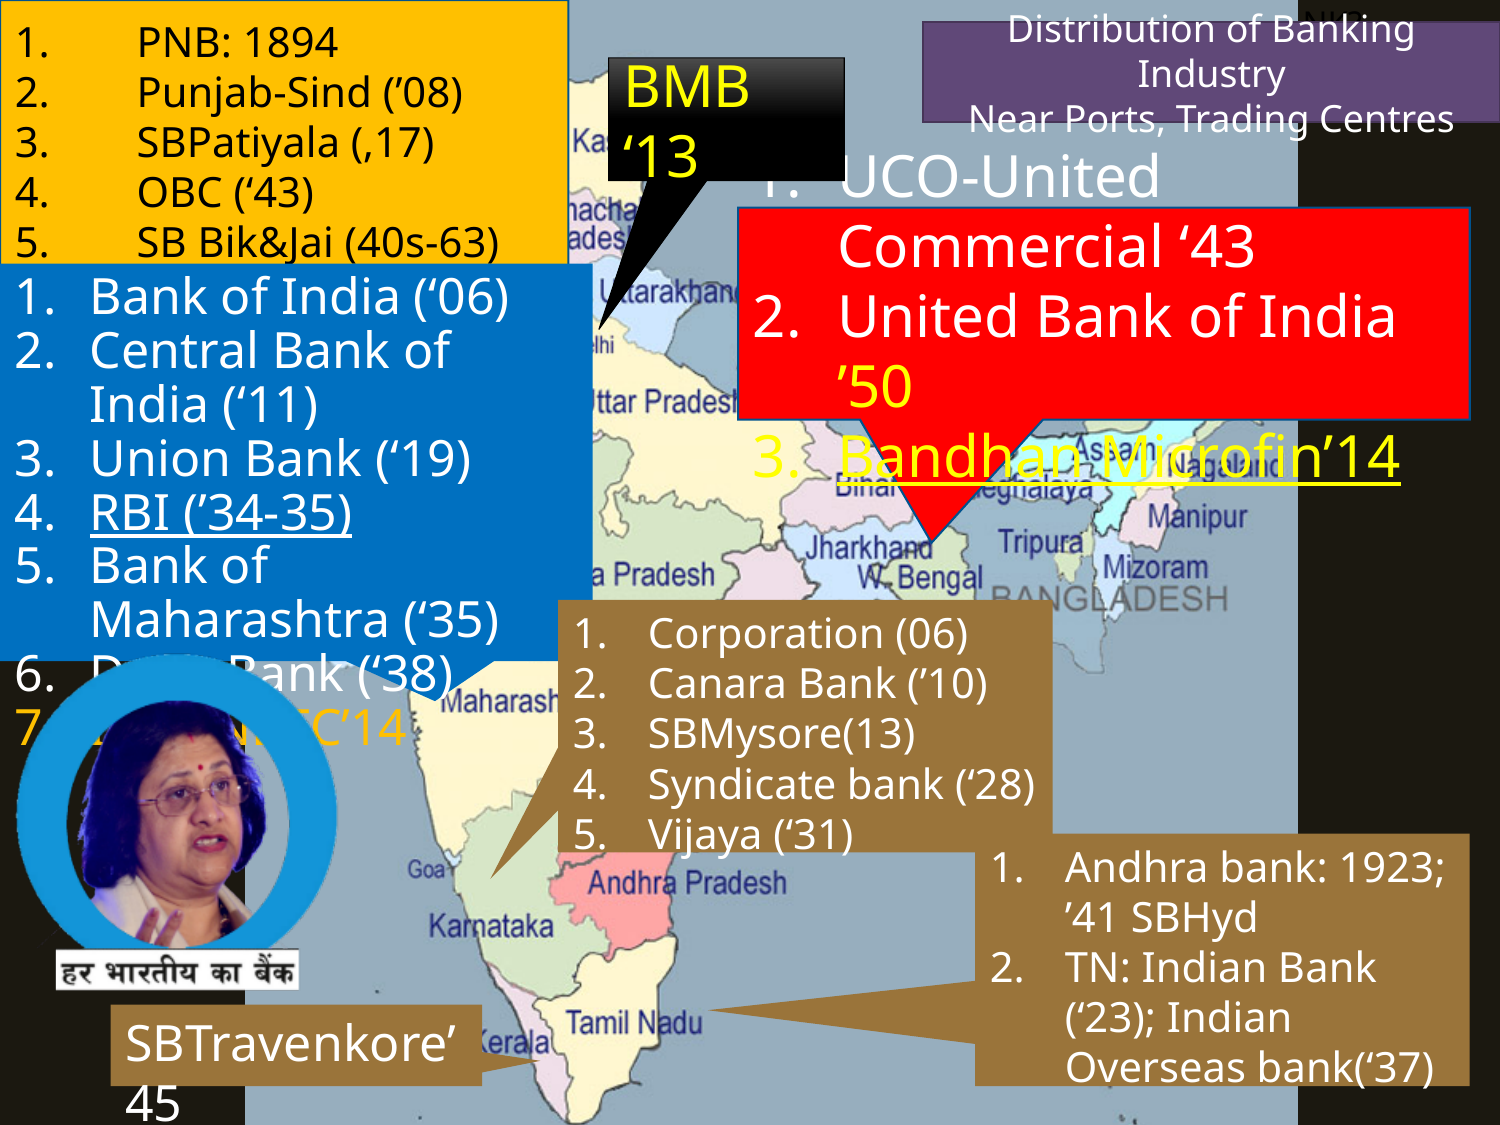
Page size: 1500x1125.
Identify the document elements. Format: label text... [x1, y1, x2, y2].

text_box Bank of India (‘06) Central Bank of India (‘11) Union Bank (‘19) RBI (’34-35) Bank of Maharashtra (‘35) Dena Bank (‘38) IDFC NBFC’14 [0, 263, 245, 640]
text_box SBTravenkore’45 [110, 1005, 245, 1087]
text_box PNB: 1894 Punjab-Sind (’08) SBPatiyala (‚17) OBC (‘43) SB Bik&Jai (40s-63) [0, 0, 245, 263]
list DESHI BANK? [1298, 123, 1500, 154]
text_box Andhra bank: 1923; ’41 SBHyd TN: Indian Bank (‘23); Indian Overseas bank(‘37) [1298, 833, 1470, 1087]
text_box Distribution of Banking Industry Near Ports, Trading Centres [1298, 21, 1500, 123]
list DESHI BANK? [1298, 0, 1500, 21]
picture [0, 0, 1298, 1125]
text_box UCO-United Commercial ‘43 United Bank of India ’50 Bandhan Microfin’14 [1298, 206, 1471, 421]
